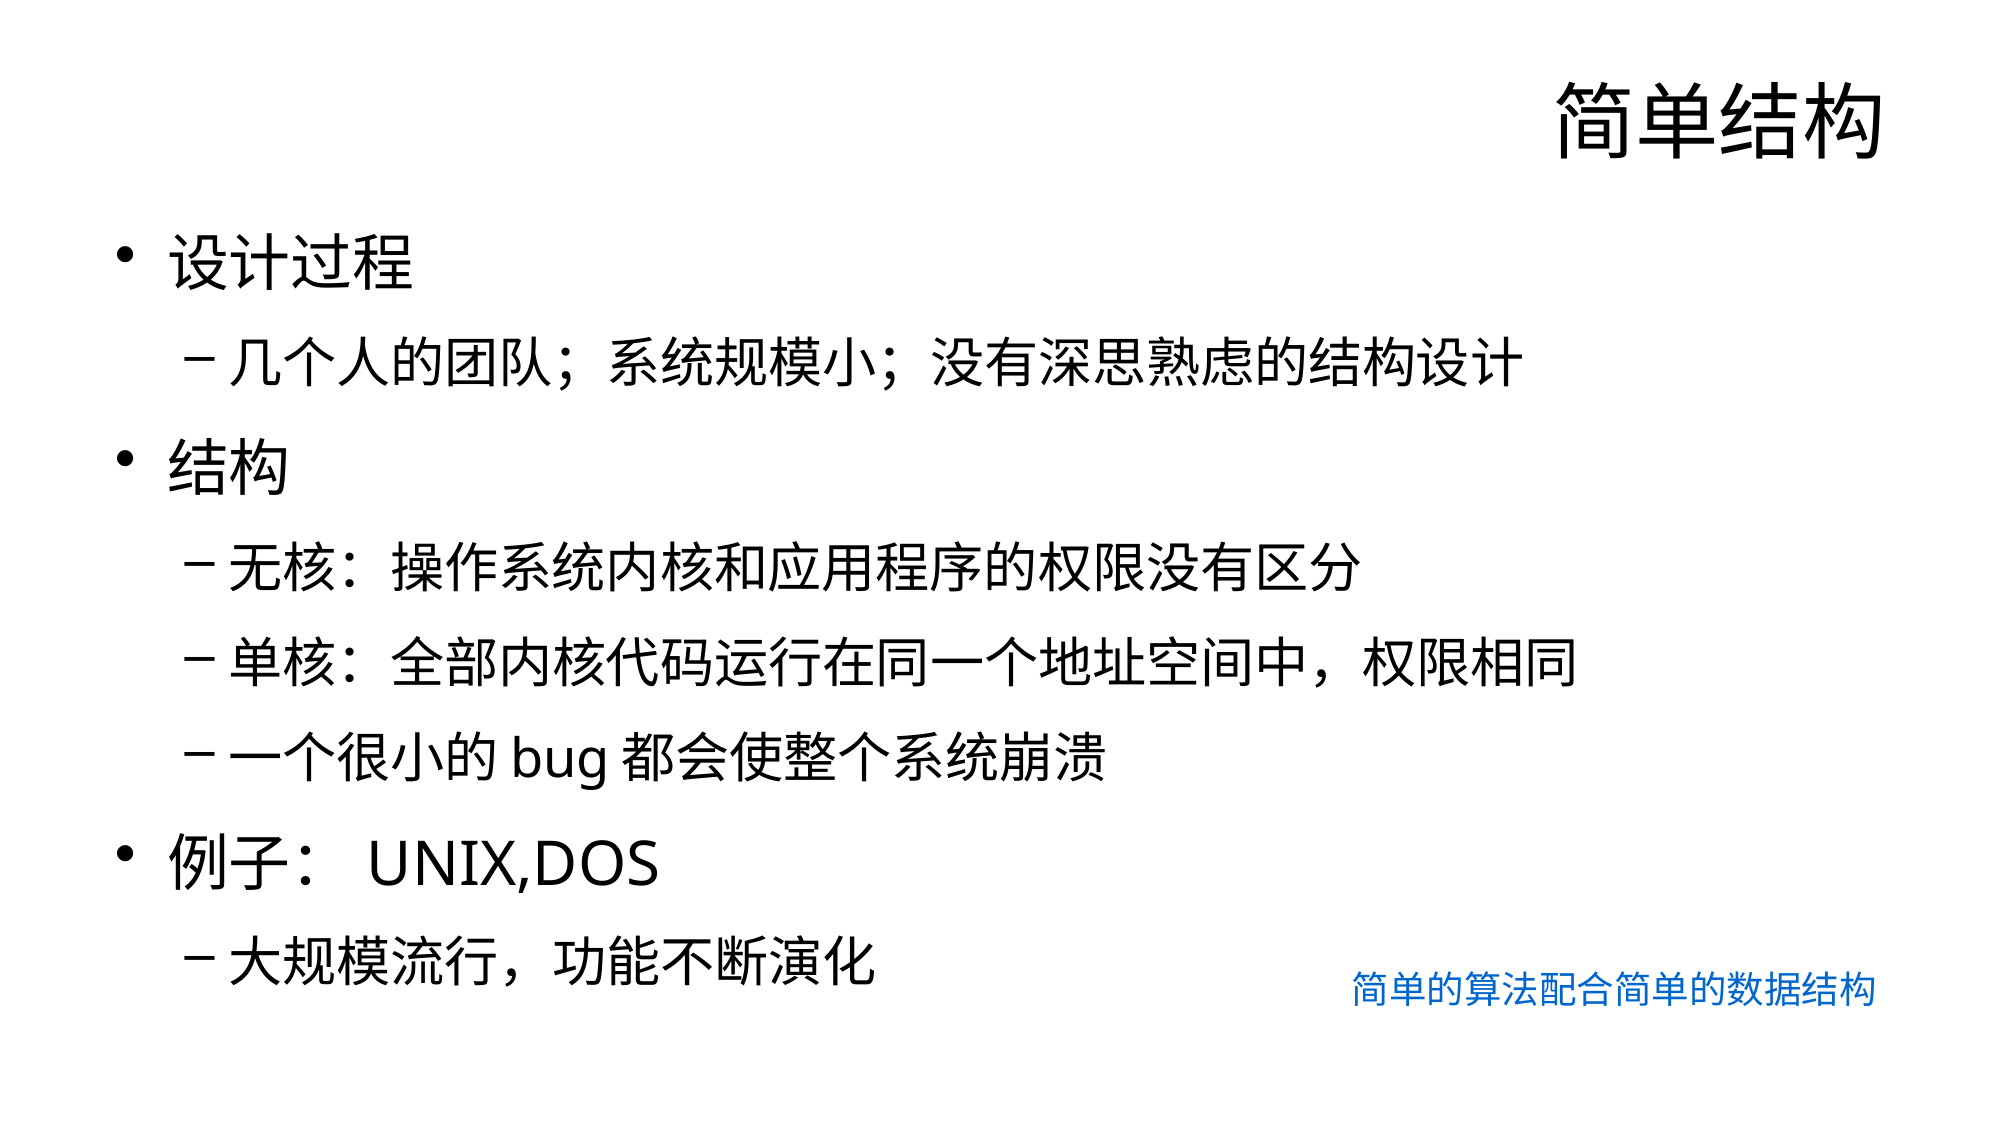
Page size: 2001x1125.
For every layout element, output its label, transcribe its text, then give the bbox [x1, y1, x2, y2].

text_box 简单的算法配合简单的数据结构 [1337, 959, 1900, 1019]
title 简单结构 [99, 44, 1901, 193]
list 设计过程 几个人的团队；系统规模小；没有深思熟虑的结构设计 结构 无核：操作系统内核和应用程序的权限没有区分 单核：全部内核代码运行在同一个地址空间中，权限相同 一个很小的bug都会使整个系统崩溃 例子：UNIX,DOS 大规模流行，功能不断演化 [99, 193, 1901, 1006]
